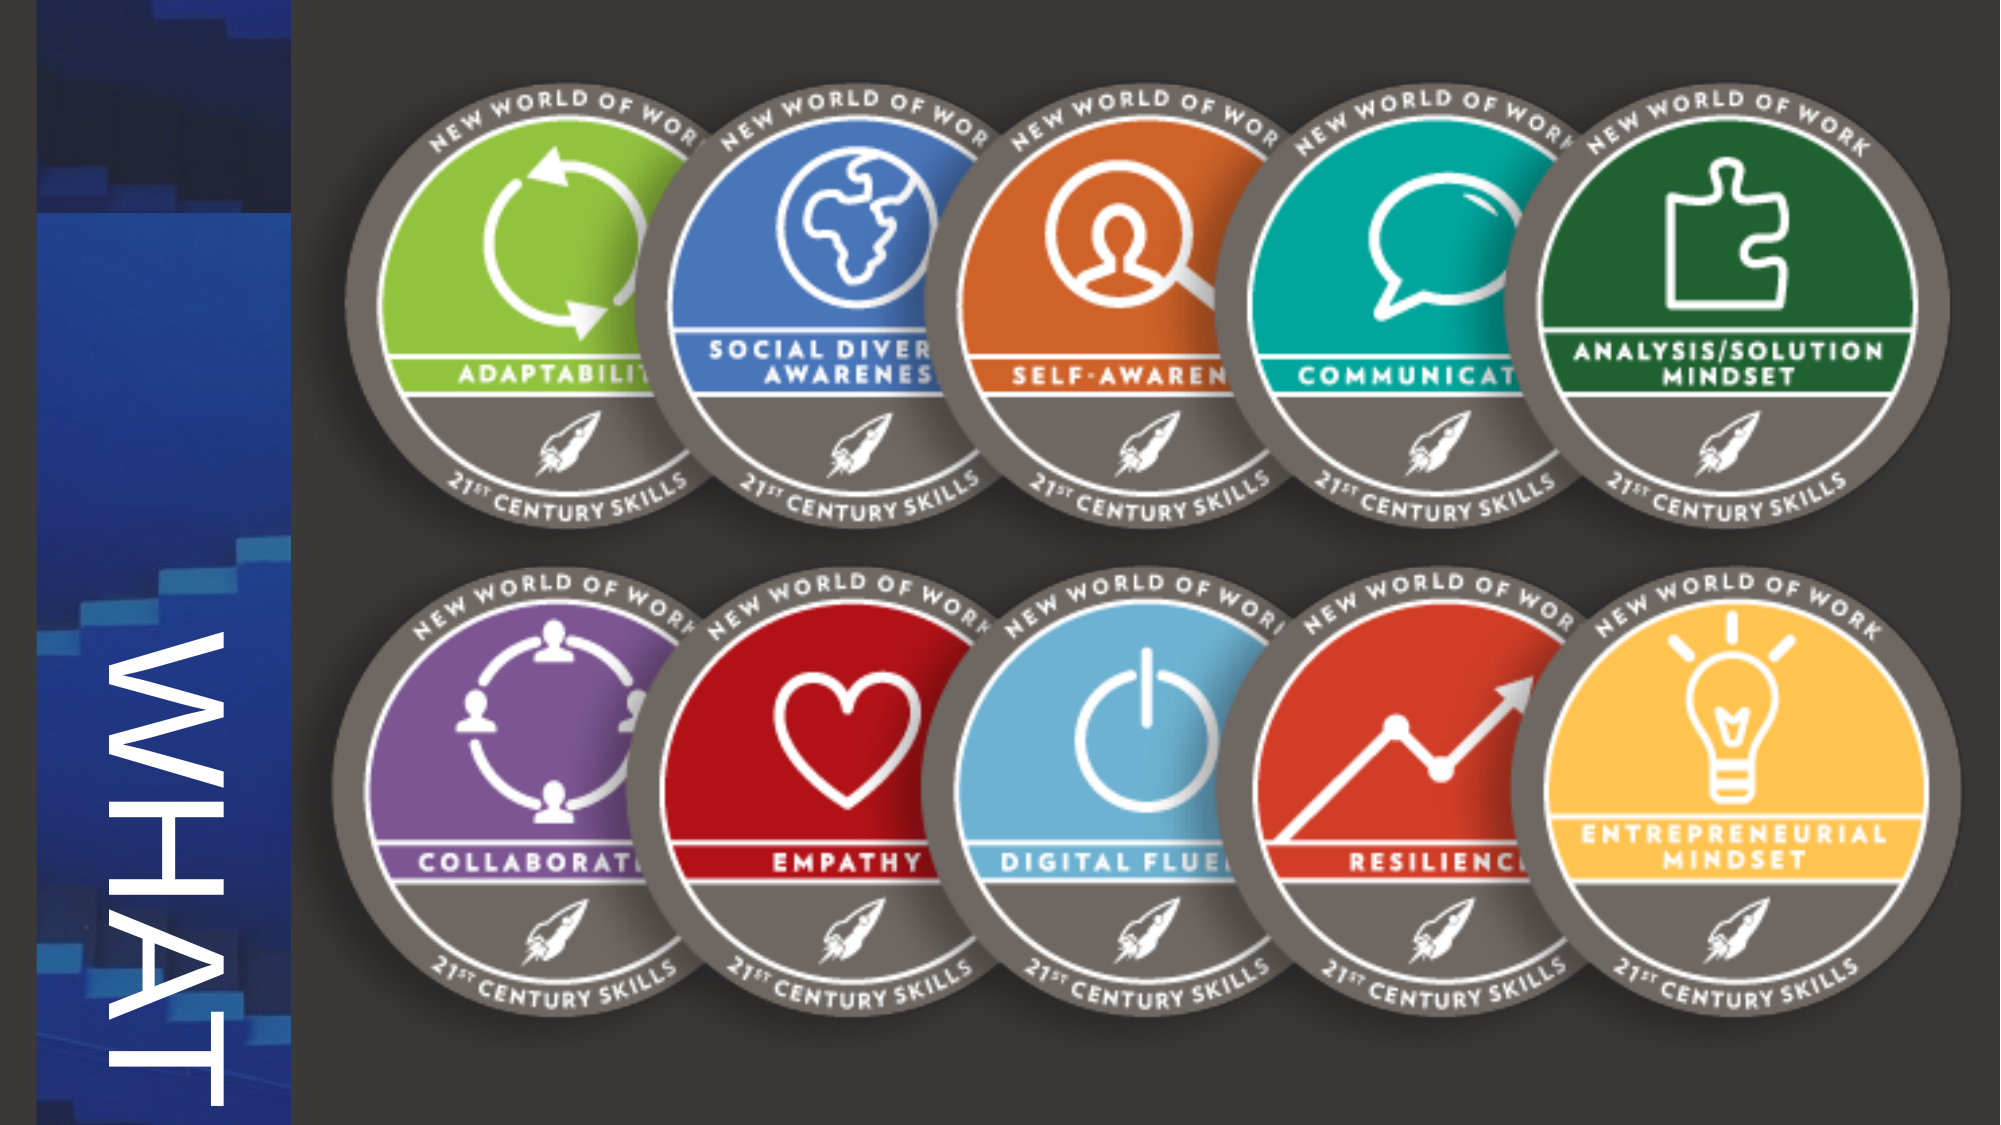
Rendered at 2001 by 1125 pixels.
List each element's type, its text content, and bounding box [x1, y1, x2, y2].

picture [248, 31, 2000, 1094]
title WHAT [36, 0, 291, 1125]
